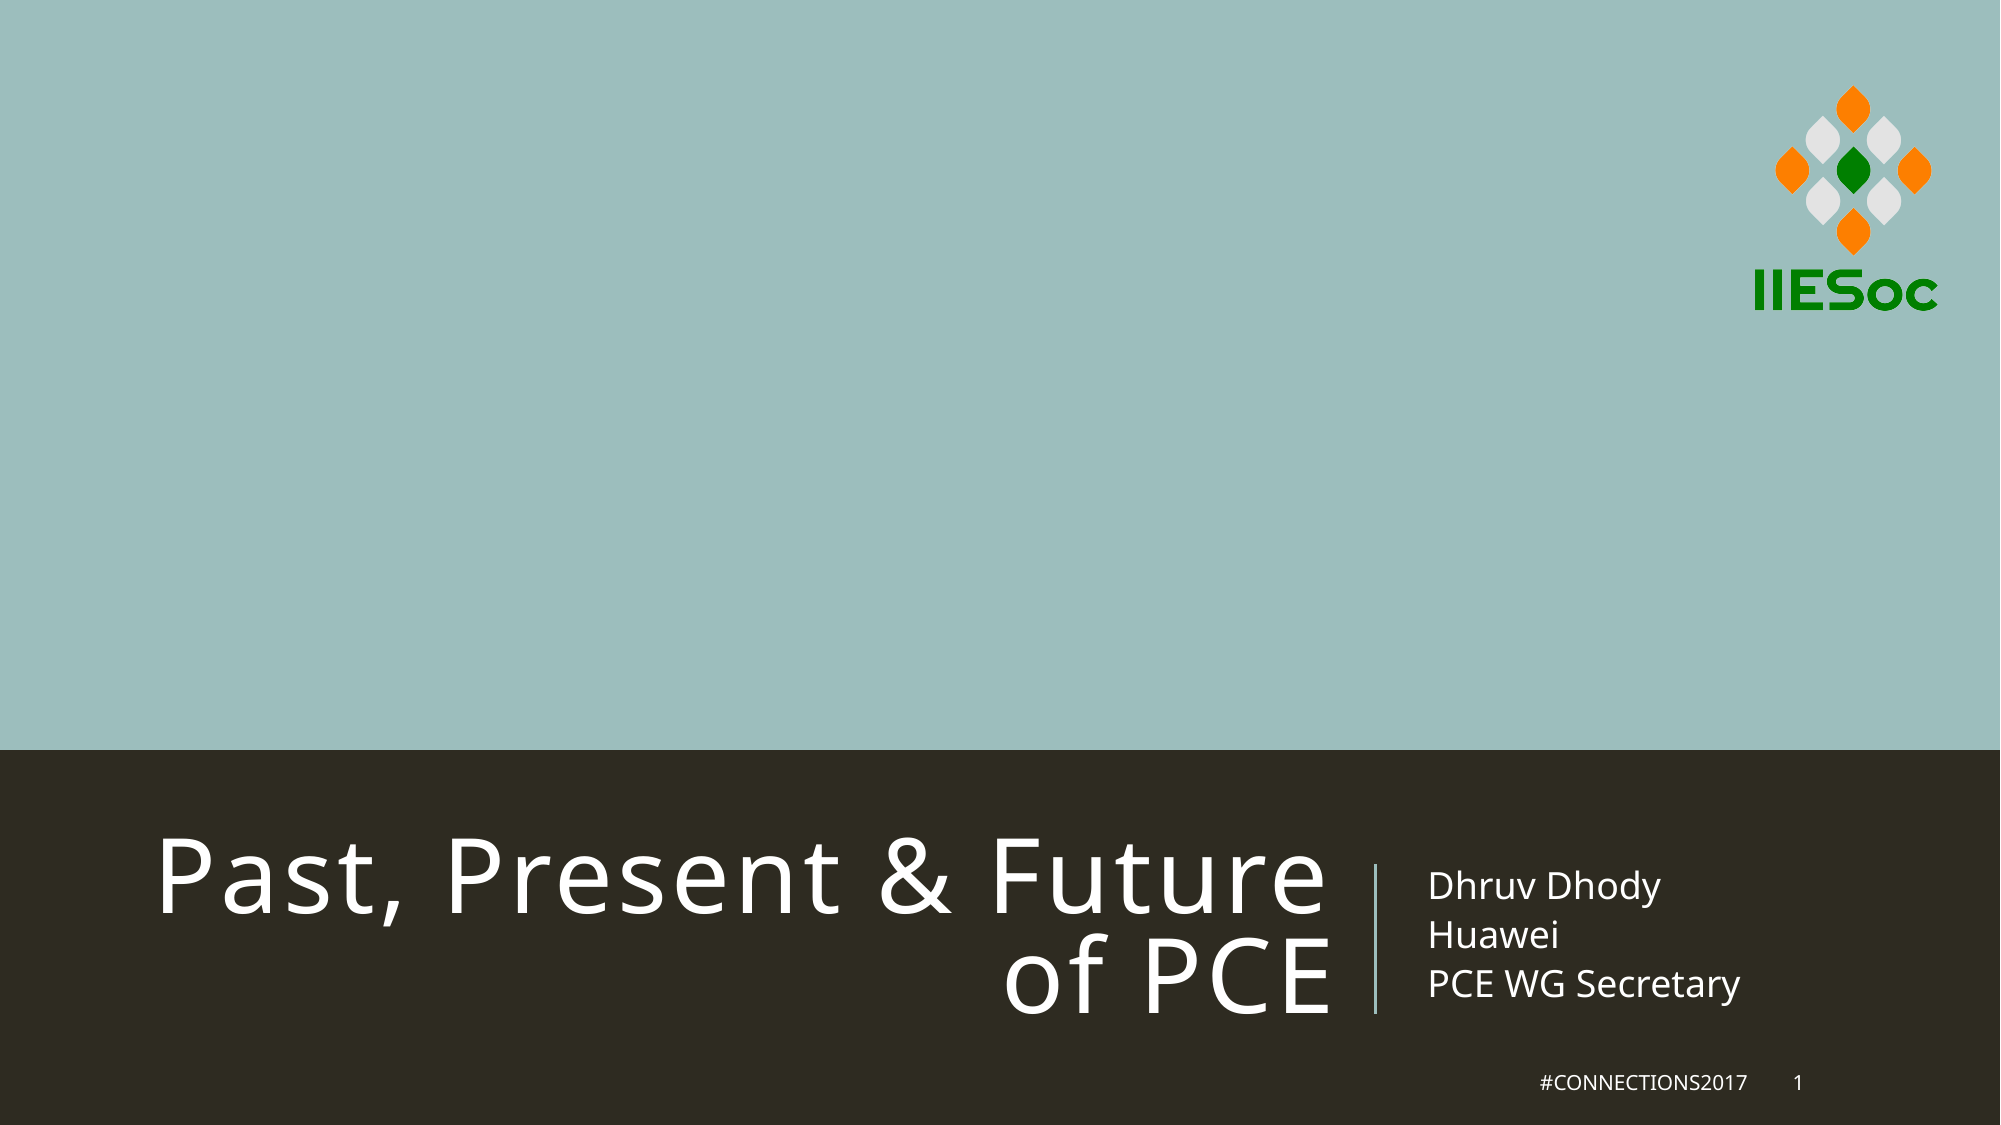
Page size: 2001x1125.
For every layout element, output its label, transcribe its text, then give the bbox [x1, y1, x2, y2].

slide_number 1 [1777, 1061, 1938, 1107]
title Past, Present & Future of PCE [75, 813, 1350, 1054]
footer #Connections2017 [794, 1061, 1763, 1107]
subtitle Dhruv Dhody Huawei PCE WG Secretary [1412, 813, 1938, 1054]
picture [1755, 85, 1938, 311]
